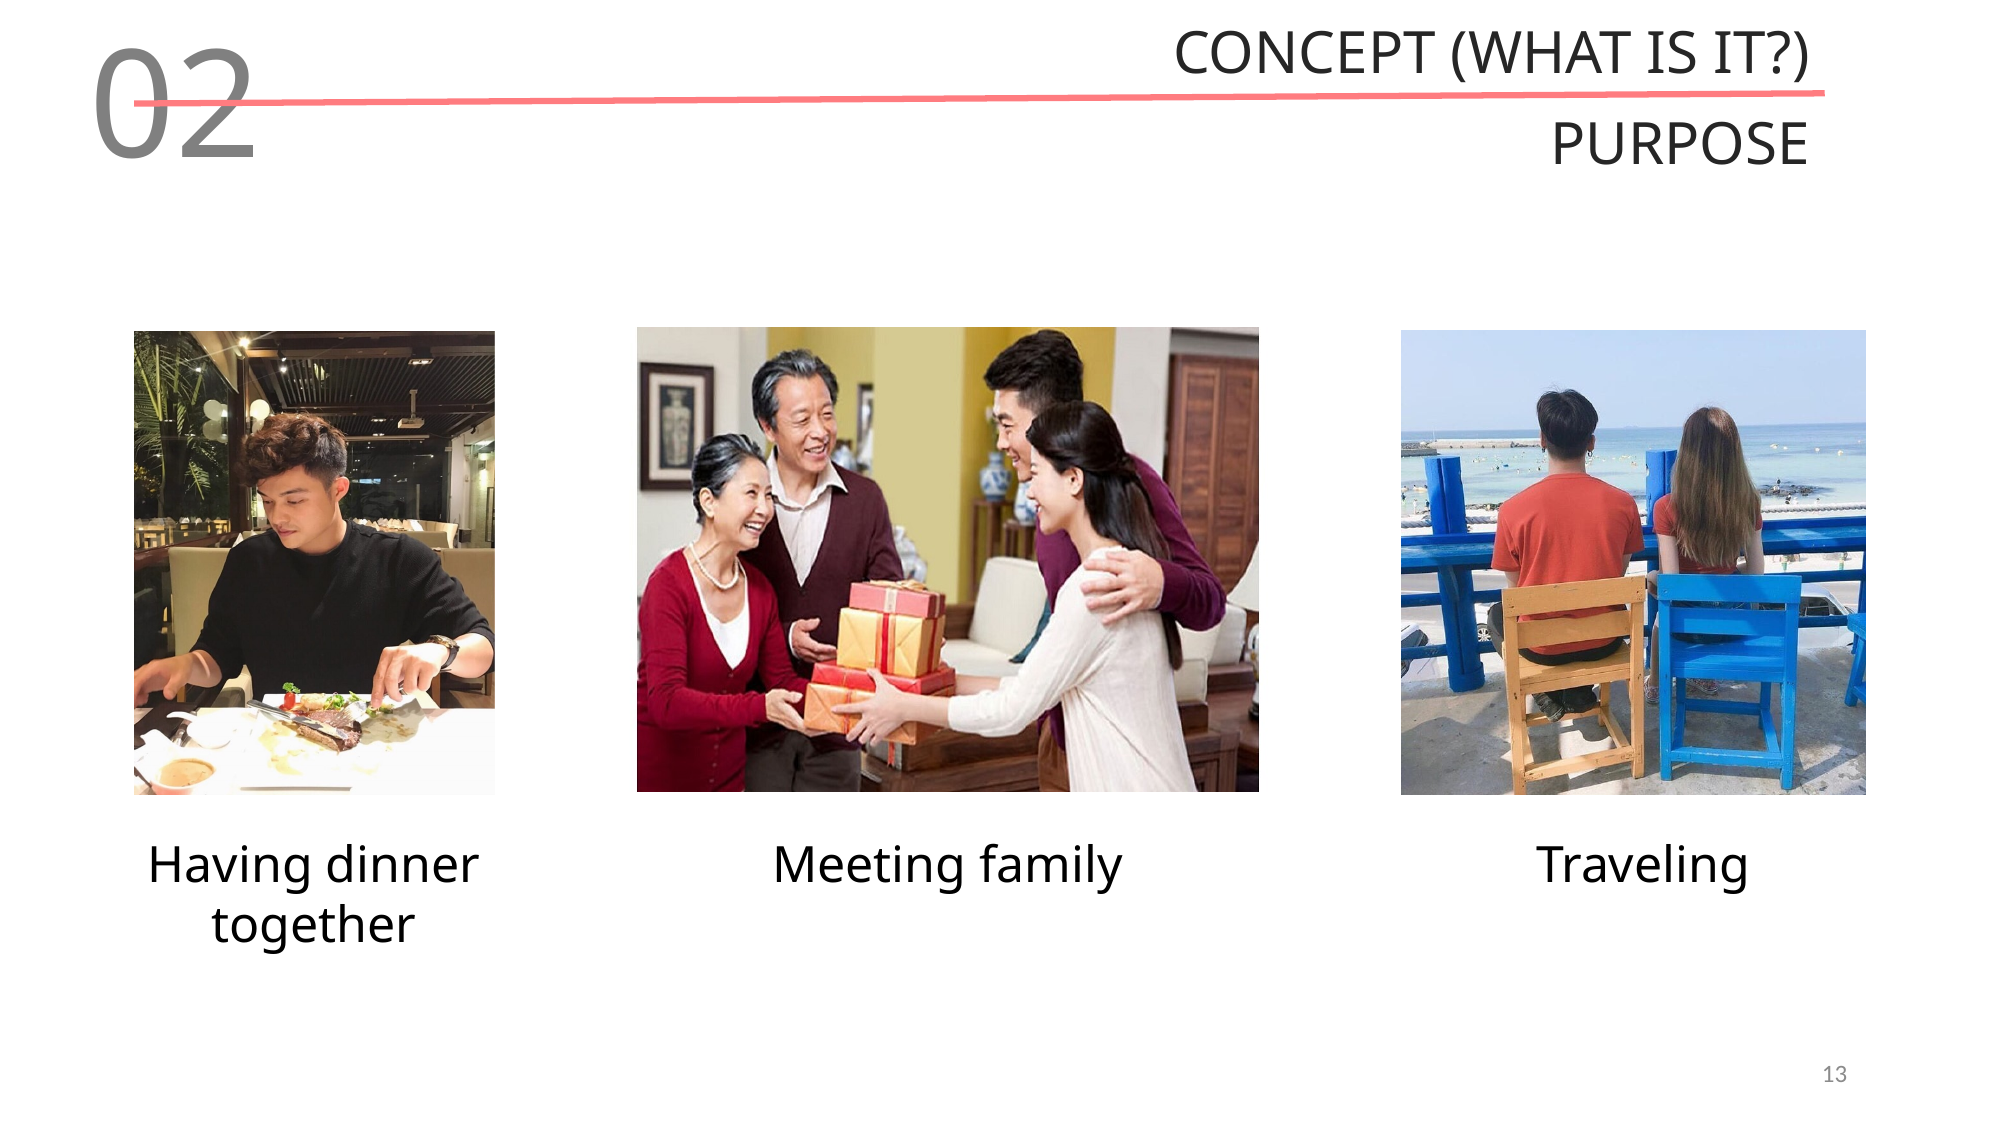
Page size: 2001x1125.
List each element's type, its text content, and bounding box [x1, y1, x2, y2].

picture [1401, 330, 1866, 795]
text_box Meeting family [705, 824, 1190, 900]
picture [616, 327, 1279, 793]
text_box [134, 93, 1825, 104]
picture [134, 331, 495, 795]
text_box 02 [75, 0, 896, 195]
text_box PURPOSE [877, 104, 1825, 184]
text_box Having dinner together [71, 824, 557, 960]
slide_number 13 [1412, 1042, 1863, 1103]
text_box CONCEPT (WHAT IS IT?) [877, 7, 1825, 93]
text_box Traveling [1401, 824, 1886, 900]
